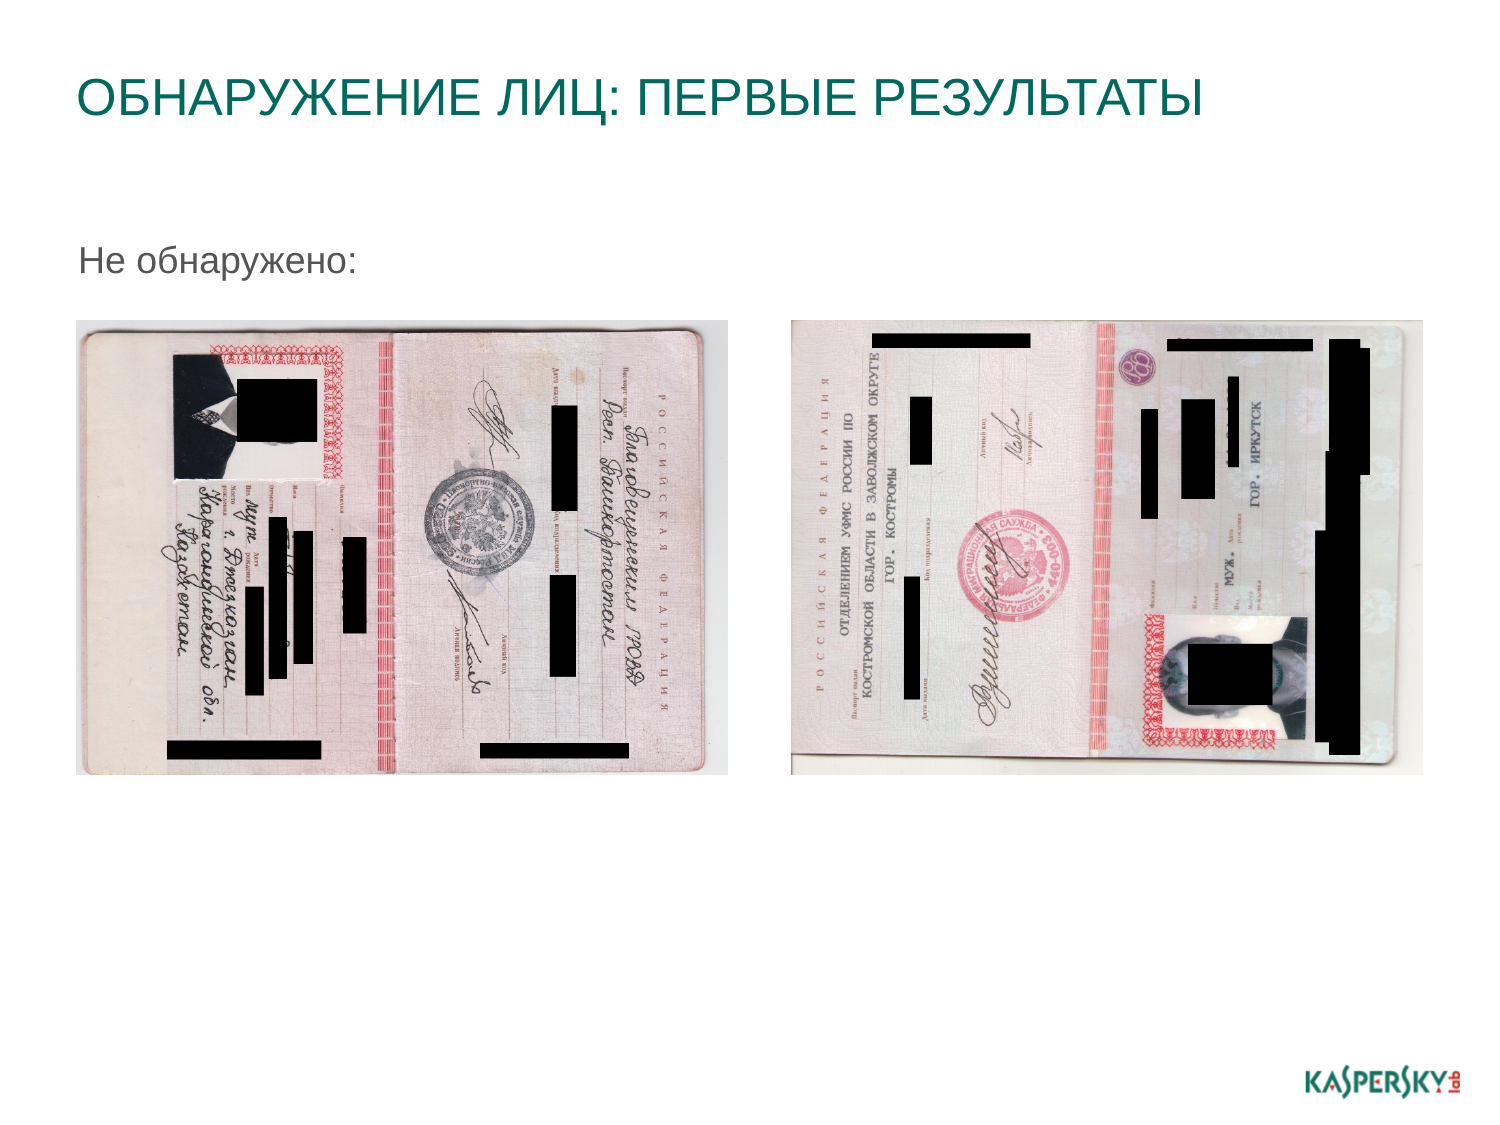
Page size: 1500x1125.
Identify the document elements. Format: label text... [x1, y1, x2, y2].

picture [76, 320, 728, 775]
title Обнаружение лиц: первые результаты [76, 65, 1424, 191]
picture [791, 320, 1423, 775]
picture [1305, 1064, 1460, 1099]
text_box Не обнаружено: [78, 236, 358, 282]
